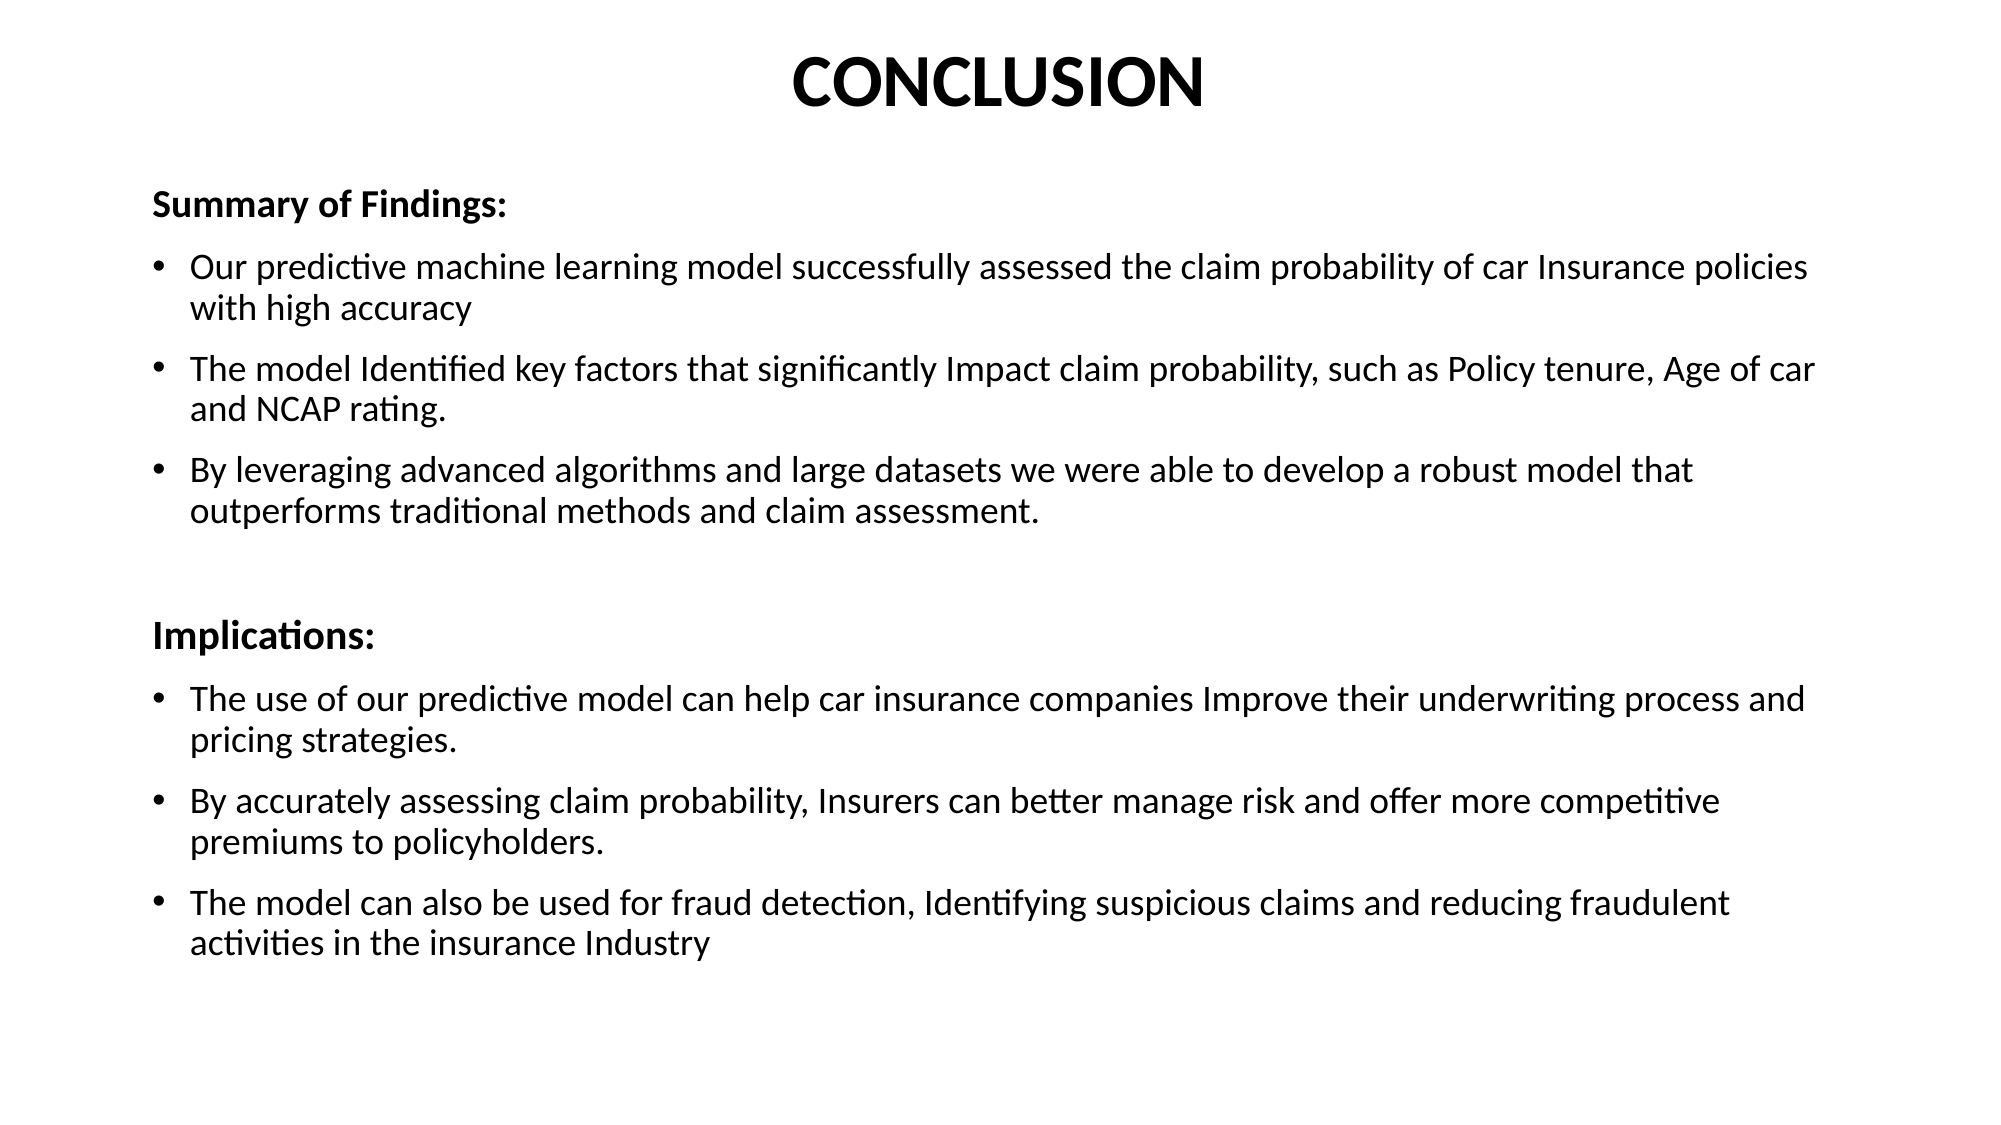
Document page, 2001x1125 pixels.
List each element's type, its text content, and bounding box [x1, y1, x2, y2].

title CONCLUSION [137, 10, 1863, 155]
list Summary of Findings: Our predictive machine learning model successfully assessed the claim probability of car Insurance policies with high accuracy The model Identified key factors that significantly Impact claim probability, such as Policy tenure, Age of car and NCAP rating. By leveraging advanced algorithms and large datasets we were able to develop a robust model that outperforms traditional methods and claim assessment. Implications: The use of our predictive model can help car insurance companies Improve their underwriting process and pricing strategies. By accurately assessing claim probability, Insurers can better manage risk and offer more competitive premiums to policyholders. The model can also be used for fraud detection, Identifying suspicious claims and reducing fraudulent activities in the insurance Industry [137, 176, 1863, 1014]
